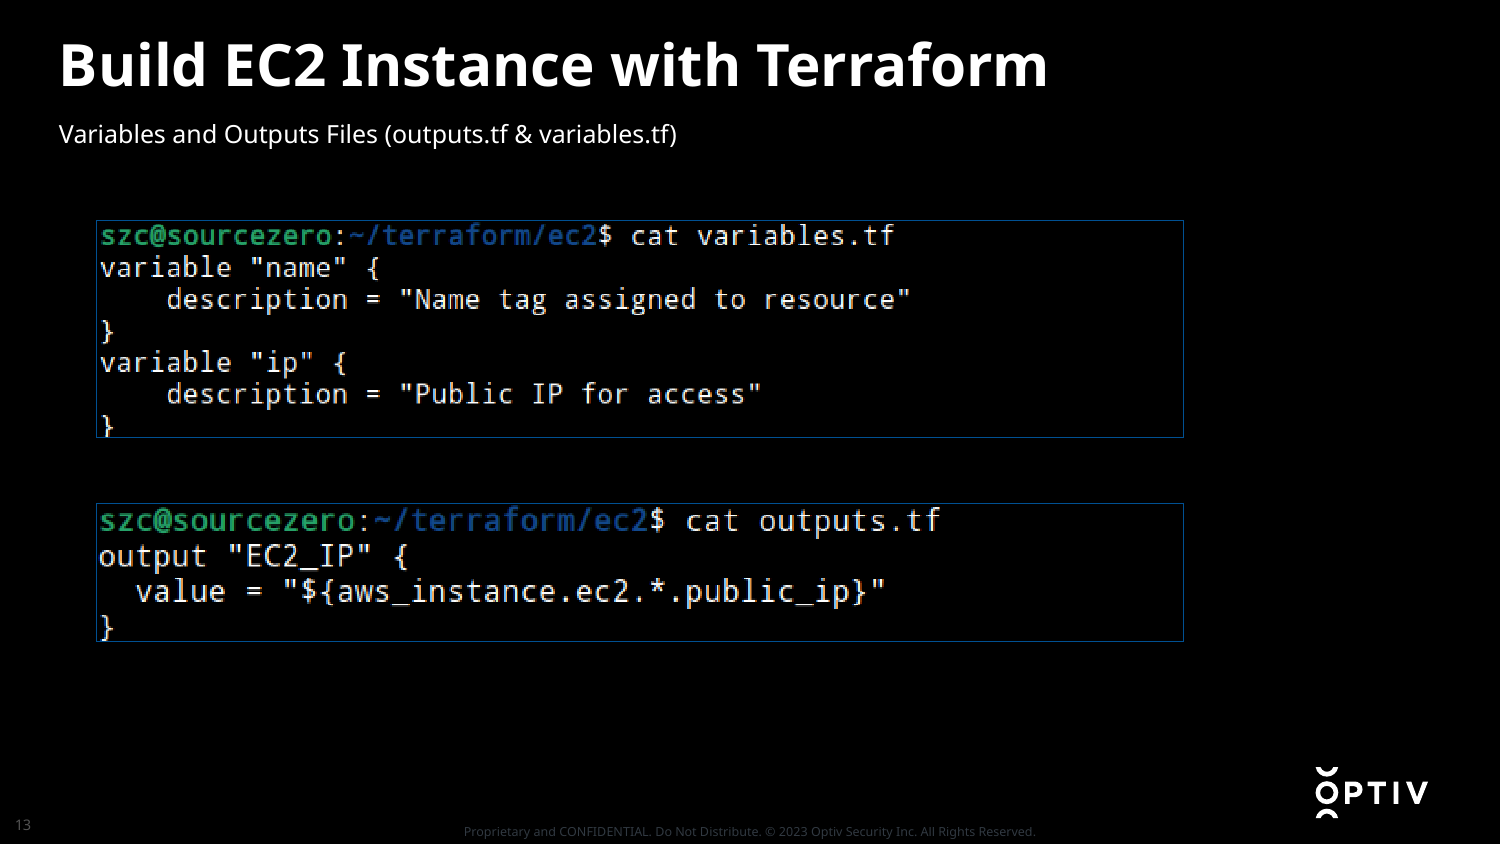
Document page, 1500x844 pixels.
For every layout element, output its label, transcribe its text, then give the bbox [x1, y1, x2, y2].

list [59, 205, 1442, 741]
picture [96, 503, 1184, 642]
slide_number 13 [0, 808, 54, 839]
list Variables and Outputs Files (outputs.tf & variables.tf) [58, 118, 1441, 149]
title Build EC2 Instance with Terraform [58, 28, 1441, 99]
picture [96, 220, 1184, 438]
